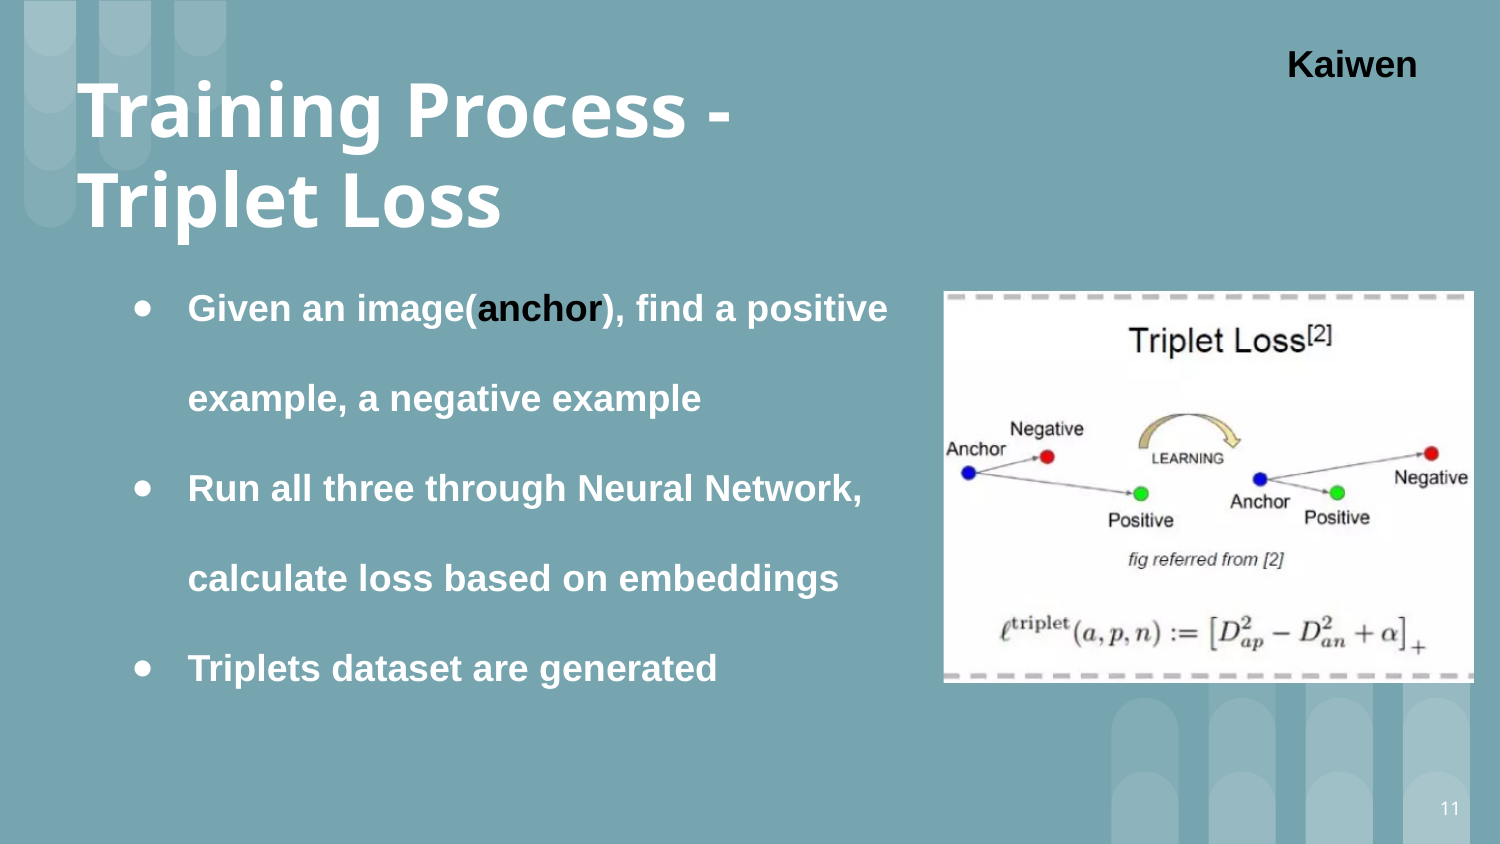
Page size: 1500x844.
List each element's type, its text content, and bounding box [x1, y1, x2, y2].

slide_number 11 [1386, 777, 1477, 842]
text_box Given an image(anchor), find a positive example, a negative example Run all three through Neural Network, calculate loss based on embeddings Triplets dataset are generated [97, 223, 924, 751]
title Training Process - Triplet Loss [61, 47, 760, 128]
picture [943, 291, 1474, 683]
text_box Kaiwen [1272, 24, 1500, 106]
